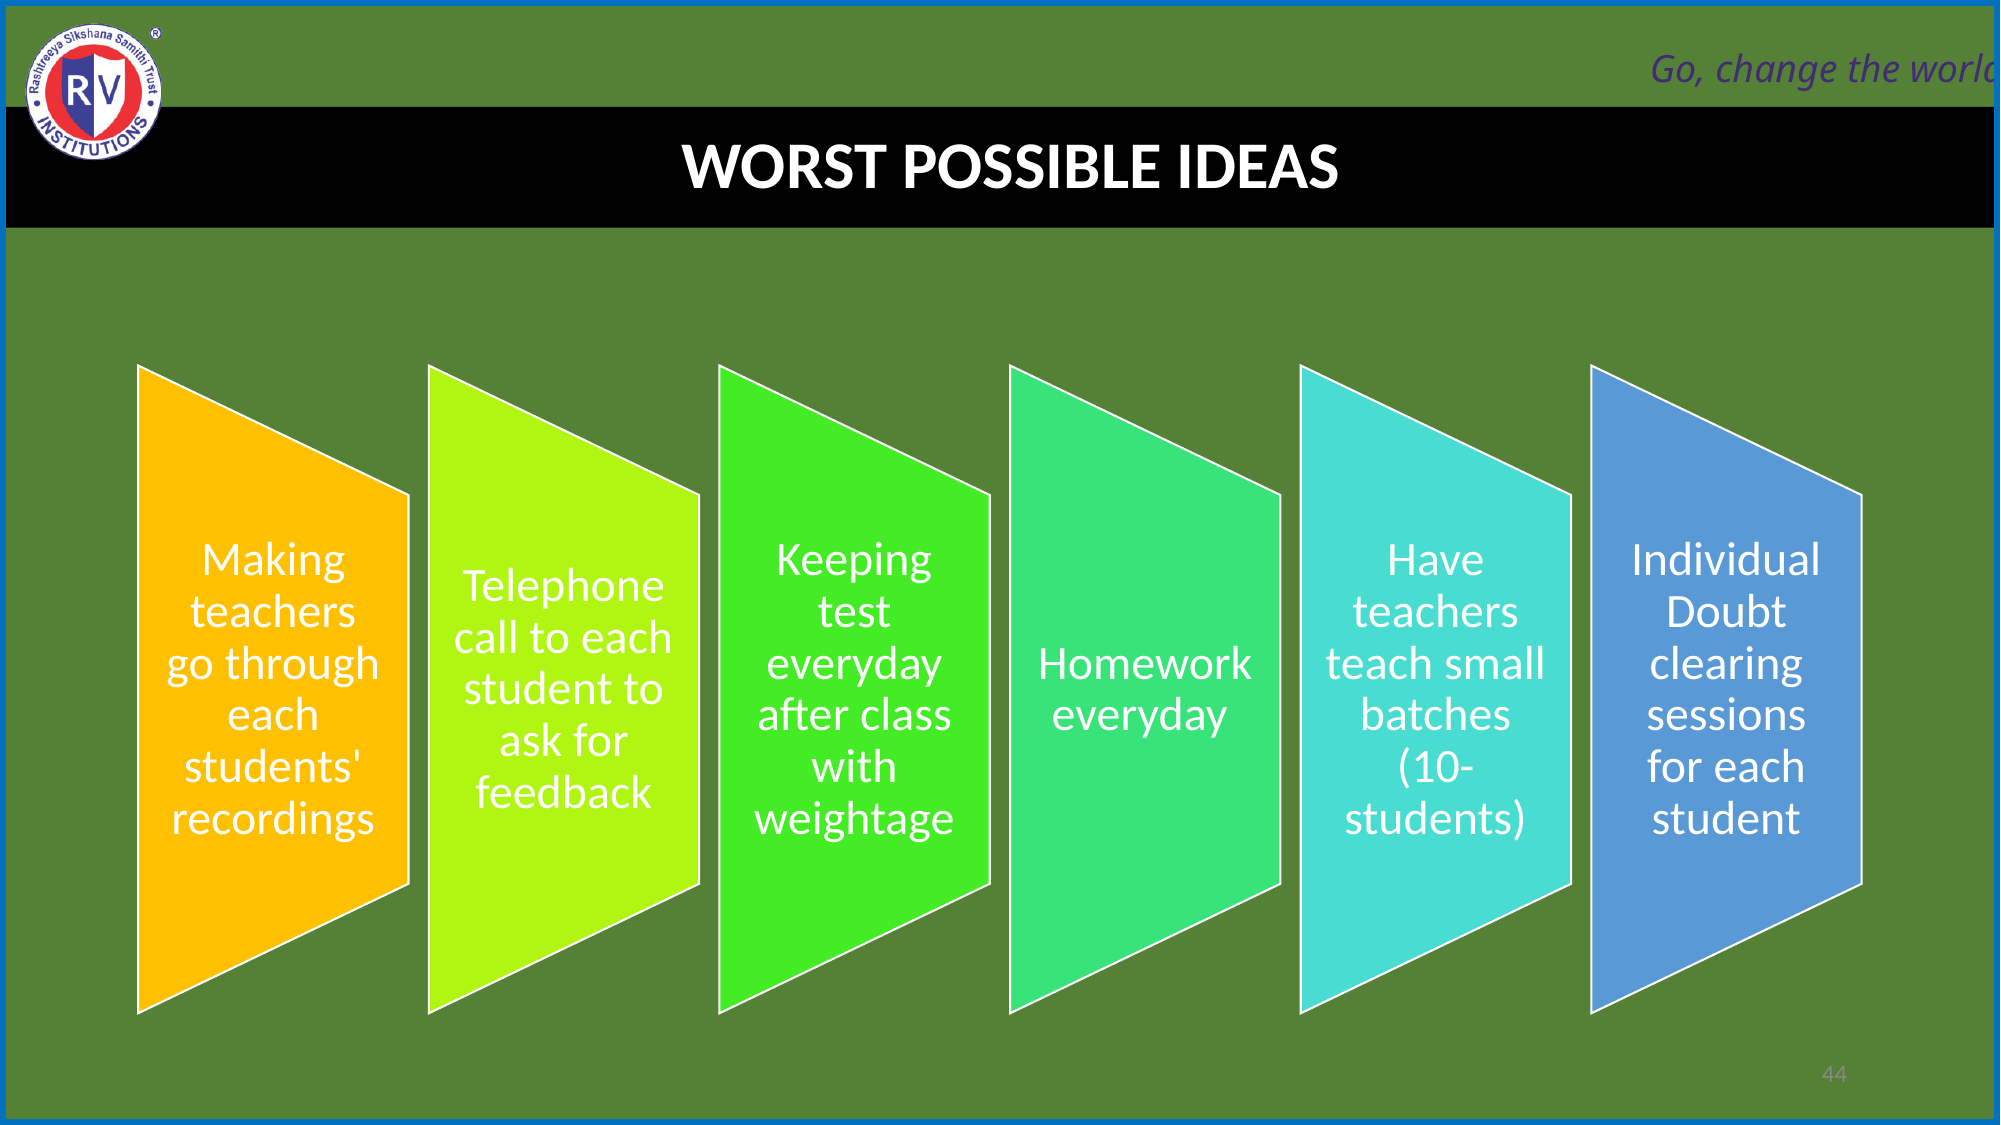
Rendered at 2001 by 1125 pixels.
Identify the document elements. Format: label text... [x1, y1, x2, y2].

slide_number 44 [1412, 1042, 1863, 1103]
picture [15, 13, 173, 171]
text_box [137, 365, 1863, 1014]
text_box [0, 0, 2000, 1125]
